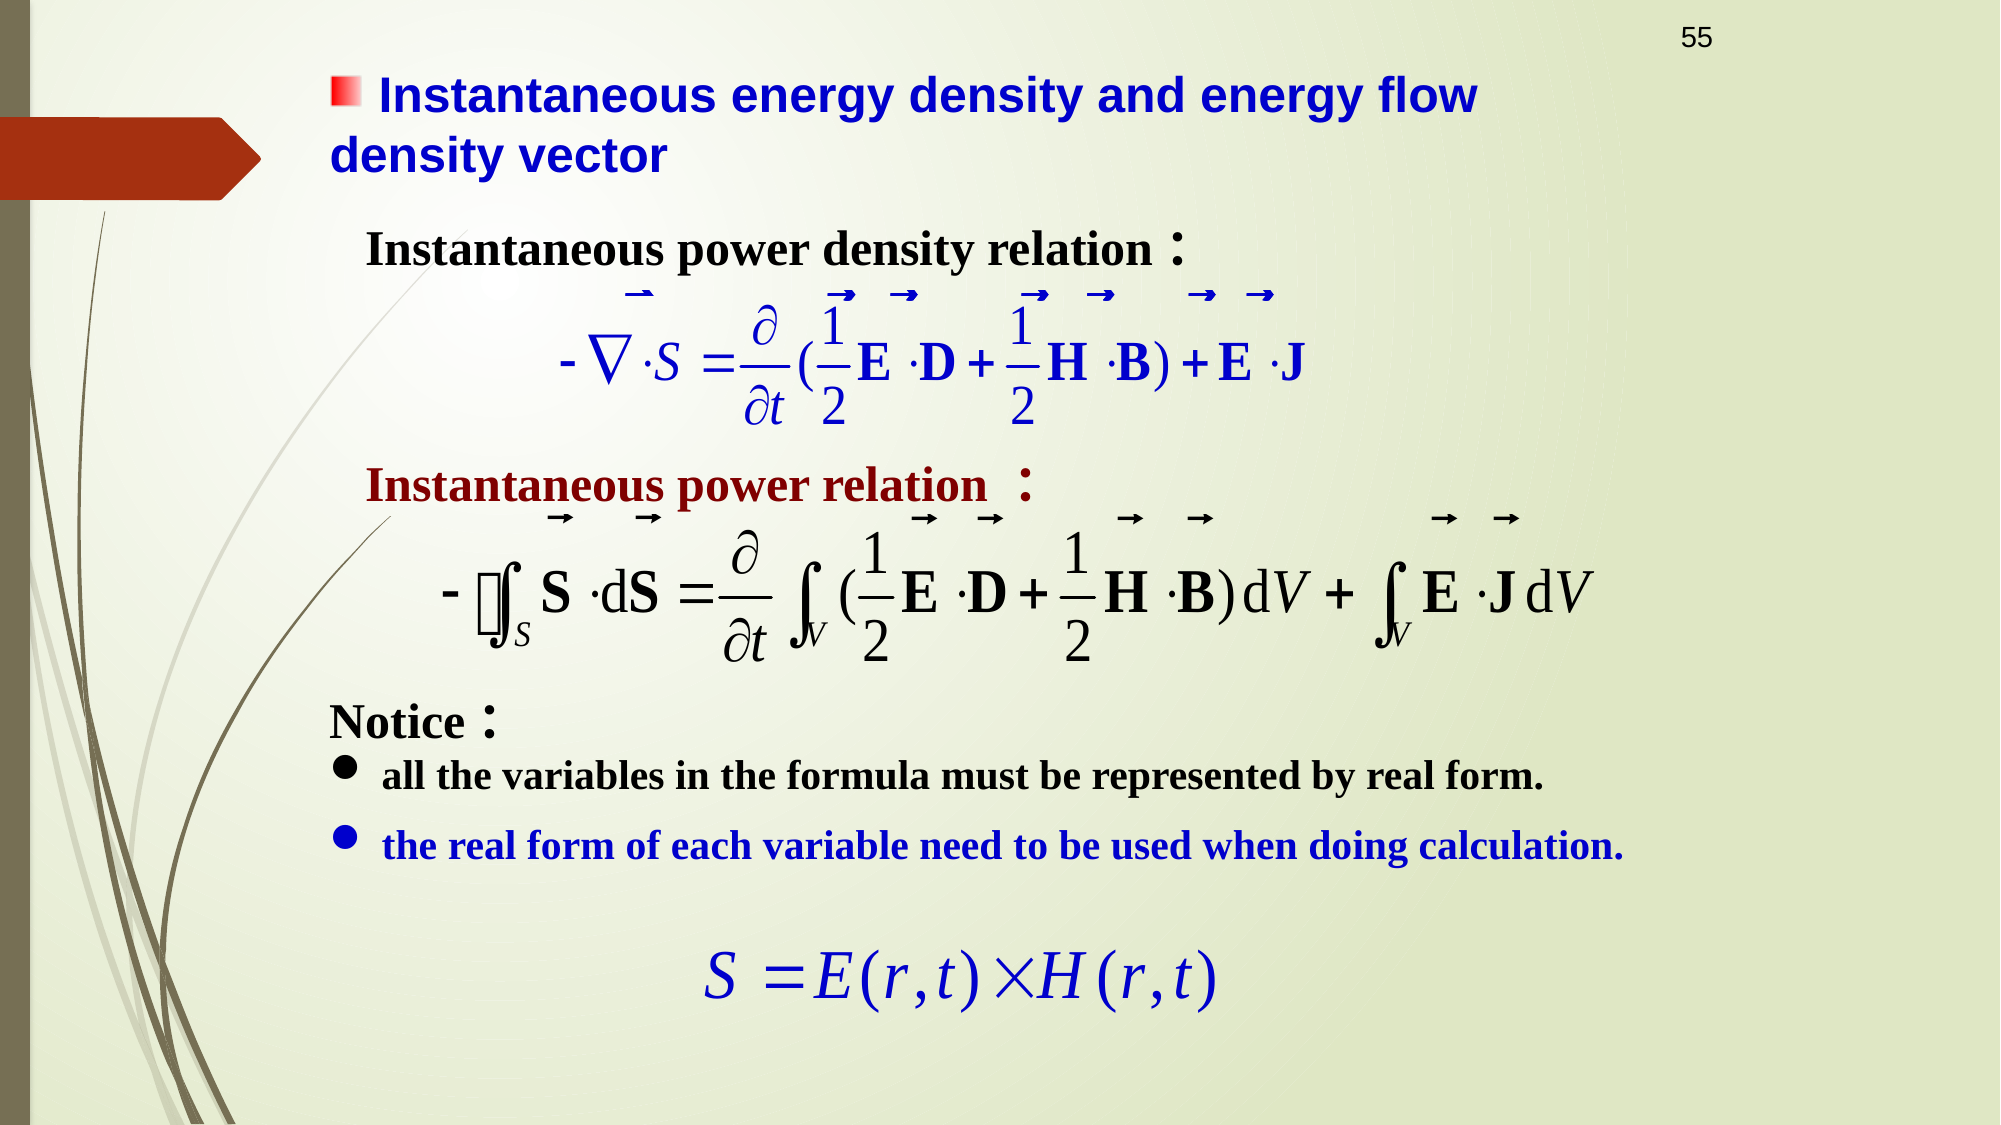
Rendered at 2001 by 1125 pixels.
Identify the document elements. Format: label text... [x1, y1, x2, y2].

text_box Instantaneous power relation ： [350, 444, 1142, 519]
text_box Instantaneous power density relation： [350, 207, 1295, 283]
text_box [550, 290, 1316, 434]
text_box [432, 514, 1605, 672]
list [692, 916, 1225, 1024]
text_box Notice： all the variables in the formula must be represented by real form. the real form of each variable need to be used when doing calculation. [314, 680, 1650, 876]
text_box Instantaneous energy density and energy flow density vector [314, 54, 1555, 190]
picture [329, 74, 365, 110]
text_box 55 [1378, 10, 1729, 55]
